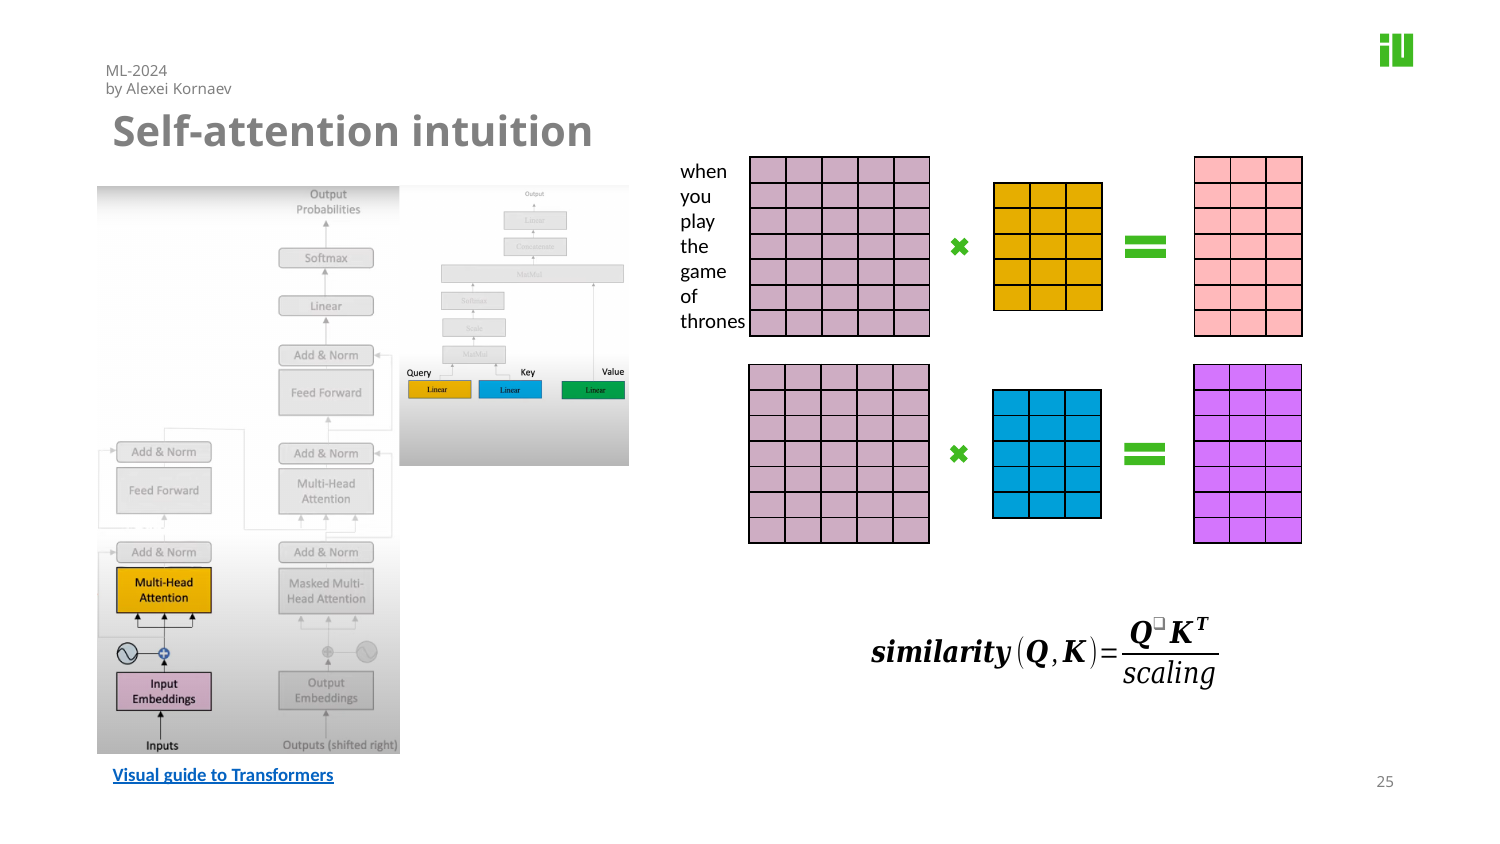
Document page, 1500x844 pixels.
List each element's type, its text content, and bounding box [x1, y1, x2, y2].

table_cell [1230, 493, 1265, 517]
table_cell [1267, 311, 1301, 335]
table_cell [1066, 442, 1100, 466]
table_header [823, 158, 857, 182]
text_box [949, 236, 971, 258]
table_cell [994, 416, 1028, 440]
table_cell [750, 391, 784, 415]
table_cell [994, 493, 1028, 517]
table_cell [1066, 416, 1100, 440]
table_cell [1266, 442, 1301, 466]
table_cell [1267, 235, 1301, 258]
table_cell [822, 391, 856, 415]
table_cell [1266, 391, 1301, 415]
table_header [995, 184, 1029, 207]
table_cell [1266, 518, 1301, 542]
table_header [1266, 365, 1301, 389]
text_box [1124, 248, 1167, 259]
table_cell [994, 442, 1028, 466]
text_box [1380, 33, 1414, 67]
table_cell [894, 442, 928, 466]
table_cell [1230, 391, 1265, 415]
table_cell [1231, 311, 1265, 335]
table_cell [1067, 286, 1101, 310]
text_box [1124, 235, 1167, 245]
table_cell [1195, 260, 1230, 284]
table_cell [786, 493, 820, 517]
table_cell [1066, 493, 1100, 517]
table_cell [750, 442, 784, 466]
table_cell [1031, 209, 1065, 233]
table_cell [786, 416, 820, 440]
table_cell [858, 493, 892, 517]
table_cell [895, 311, 929, 335]
table_cell [786, 467, 820, 491]
table_cell [1067, 209, 1101, 233]
table_cell [859, 235, 893, 258]
table_cell [1195, 518, 1229, 542]
table_cell [750, 467, 784, 491]
table_cell [1195, 442, 1229, 466]
table_cell [1231, 209, 1265, 233]
table_cell [1031, 286, 1065, 310]
table_cell [1031, 235, 1065, 258]
table_header [787, 158, 821, 182]
table_cell [1195, 311, 1230, 335]
table_cell [1230, 416, 1265, 440]
table_cell [1066, 467, 1100, 491]
table_cell [1067, 260, 1101, 284]
table_cell [895, 260, 929, 284]
table_cell [1195, 209, 1230, 233]
table_header [994, 391, 1028, 415]
table_cell [787, 184, 821, 207]
table_cell [1267, 209, 1301, 233]
table_cell [1195, 391, 1229, 415]
table_cell [858, 467, 892, 491]
table_cell [823, 260, 857, 284]
table_cell [1231, 260, 1265, 284]
table_header [1267, 158, 1301, 182]
table_cell [894, 416, 928, 440]
table_header [1195, 158, 1230, 182]
text_box Visual guide to Transformers [97, 754, 848, 792]
table_header [859, 158, 893, 182]
table_cell [894, 493, 928, 517]
table_header [895, 158, 929, 182]
table_cell [1195, 467, 1229, 491]
text_box [1123, 442, 1166, 453]
table_cell [1267, 184, 1301, 207]
table_cell [1195, 416, 1229, 440]
table_cell [1030, 493, 1064, 517]
table_header [1230, 365, 1265, 389]
table_cell [1195, 286, 1230, 309]
table_header [1031, 184, 1065, 207]
table_cell [1030, 416, 1064, 440]
table_cell [822, 442, 856, 466]
table_cell [1195, 235, 1230, 258]
table_cell [787, 209, 821, 233]
table_cell [750, 518, 784, 542]
table_cell [1030, 467, 1064, 491]
text_box when you play the game of thrones [665, 150, 783, 341]
table_cell [786, 391, 820, 415]
table_cell [859, 209, 893, 233]
table_cell [859, 184, 893, 207]
table_cell [895, 184, 929, 207]
table_cell [1231, 184, 1265, 207]
table_header [1030, 391, 1064, 415]
table_cell [823, 311, 857, 335]
table_cell [895, 209, 929, 233]
table_cell [822, 518, 856, 542]
table_cell [786, 442, 820, 466]
table_cell [787, 235, 821, 258]
picture [97, 185, 629, 754]
table_cell [823, 184, 857, 207]
table_cell [859, 260, 893, 284]
text_box [1123, 455, 1166, 466]
table_cell [1266, 493, 1301, 517]
table_cell [750, 493, 784, 517]
table_cell [750, 416, 784, 440]
table_cell [823, 286, 857, 309]
table_header [1195, 365, 1229, 389]
table_header [1067, 184, 1101, 207]
table_cell [1067, 235, 1101, 258]
table_cell [823, 235, 857, 258]
table_cell [859, 311, 893, 335]
table_cell [995, 209, 1029, 233]
table_cell [858, 416, 892, 440]
table_cell [1231, 235, 1265, 258]
table_cell [858, 518, 892, 542]
table_cell [1195, 493, 1229, 517]
table_cell [1031, 260, 1065, 284]
table_cell [822, 467, 856, 491]
table_cell [1267, 286, 1301, 309]
table_cell [787, 286, 821, 309]
table_cell [1266, 416, 1301, 440]
table_cell [823, 209, 857, 233]
table_cell [995, 260, 1029, 284]
table_header [858, 365, 892, 389]
table_cell [859, 286, 893, 309]
table_cell [1230, 442, 1265, 466]
text_box ML-2024 by Alexei Kornaev [98, 57, 605, 102]
table_cell [787, 311, 821, 335]
table_cell [822, 493, 856, 517]
table_header [822, 365, 856, 389]
table_cell [1267, 260, 1301, 284]
table_cell [1230, 467, 1265, 491]
table_cell [858, 442, 892, 466]
table_cell [787, 260, 821, 284]
table_header [750, 365, 784, 389]
table_cell [1231, 286, 1265, 309]
table_cell [858, 391, 892, 415]
table_cell [786, 518, 820, 542]
table_cell [894, 391, 928, 415]
table_cell [1030, 442, 1064, 466]
table_header [1066, 391, 1100, 415]
table_cell [1230, 518, 1265, 542]
table_cell [994, 467, 1028, 491]
table_cell [895, 286, 929, 309]
table_cell [1195, 184, 1230, 207]
table_header [786, 365, 820, 389]
table_cell [894, 518, 928, 542]
table_cell [995, 286, 1029, 310]
text_box Self-attention intuition [97, 102, 1414, 204]
table_header [1231, 158, 1265, 182]
table_cell [822, 416, 856, 440]
table_cell [1266, 467, 1301, 491]
table_cell [995, 235, 1029, 258]
table_header [894, 365, 928, 389]
text_box [1071, 759, 1410, 805]
text_box [948, 443, 970, 465]
table_cell [895, 235, 929, 258]
table_cell [894, 467, 928, 491]
